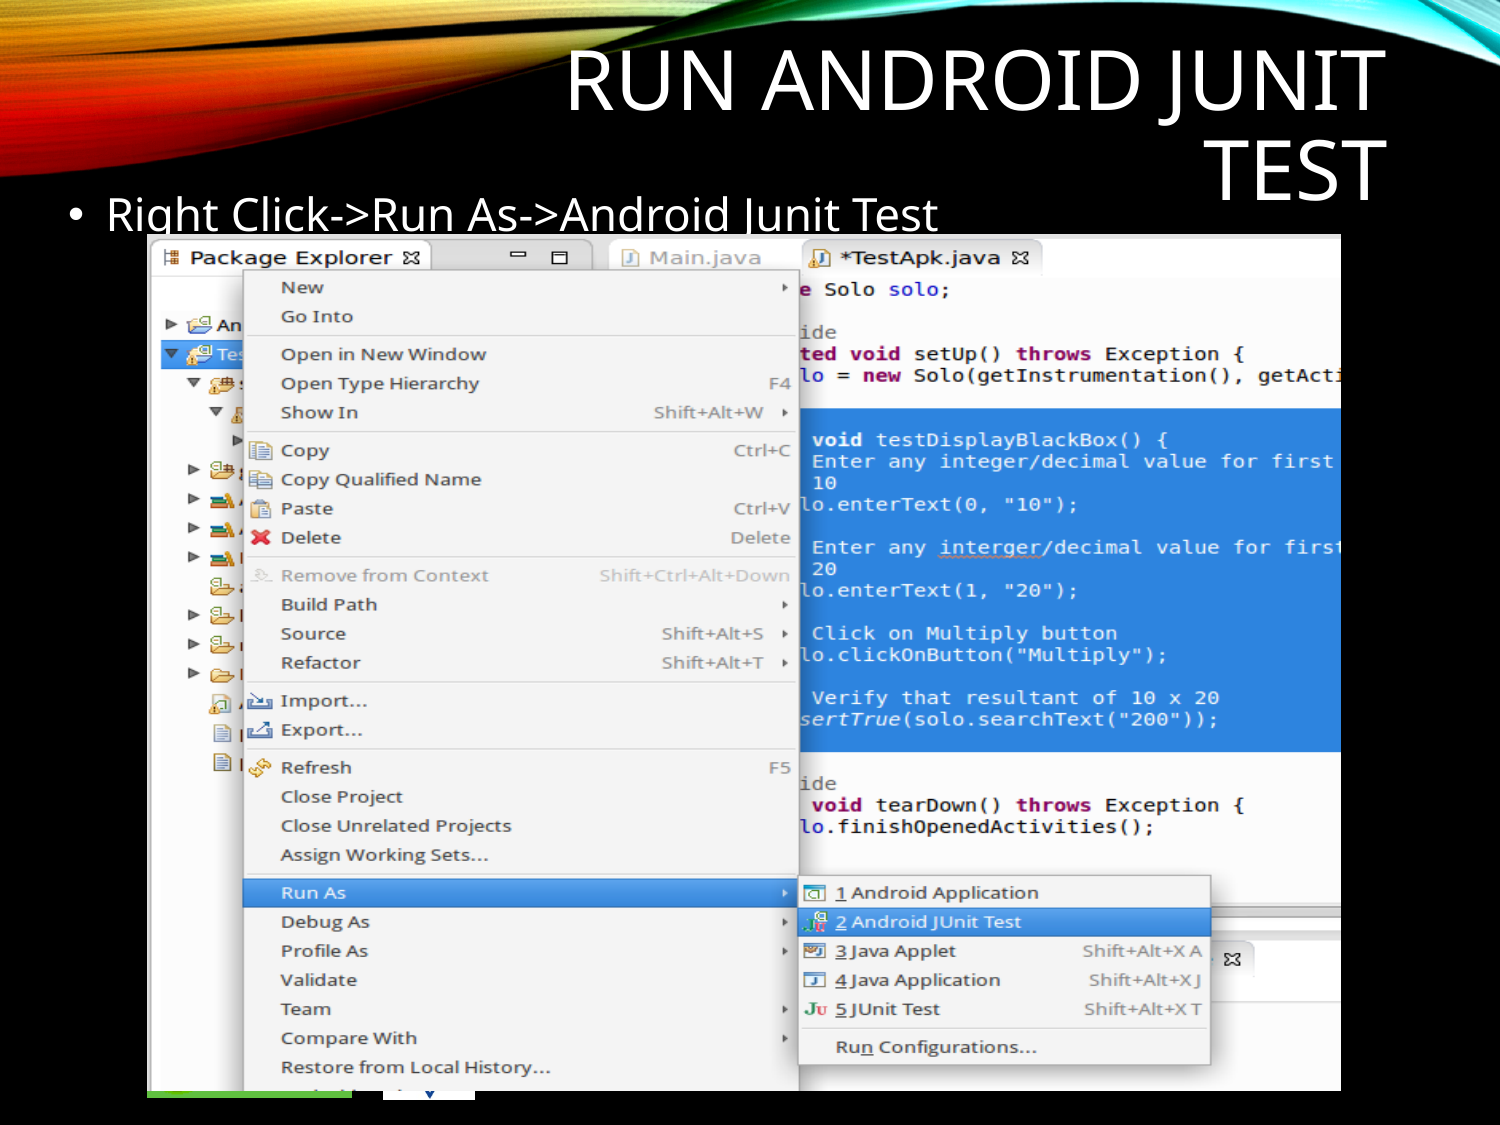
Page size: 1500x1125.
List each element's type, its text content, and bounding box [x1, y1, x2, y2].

picture [147, 234, 1341, 1100]
title Run Android Junit Test [356, 21, 1403, 234]
list Right Click->Run As->Android Junit Test [53, 184, 1359, 852]
picture [0, 0, 1500, 178]
